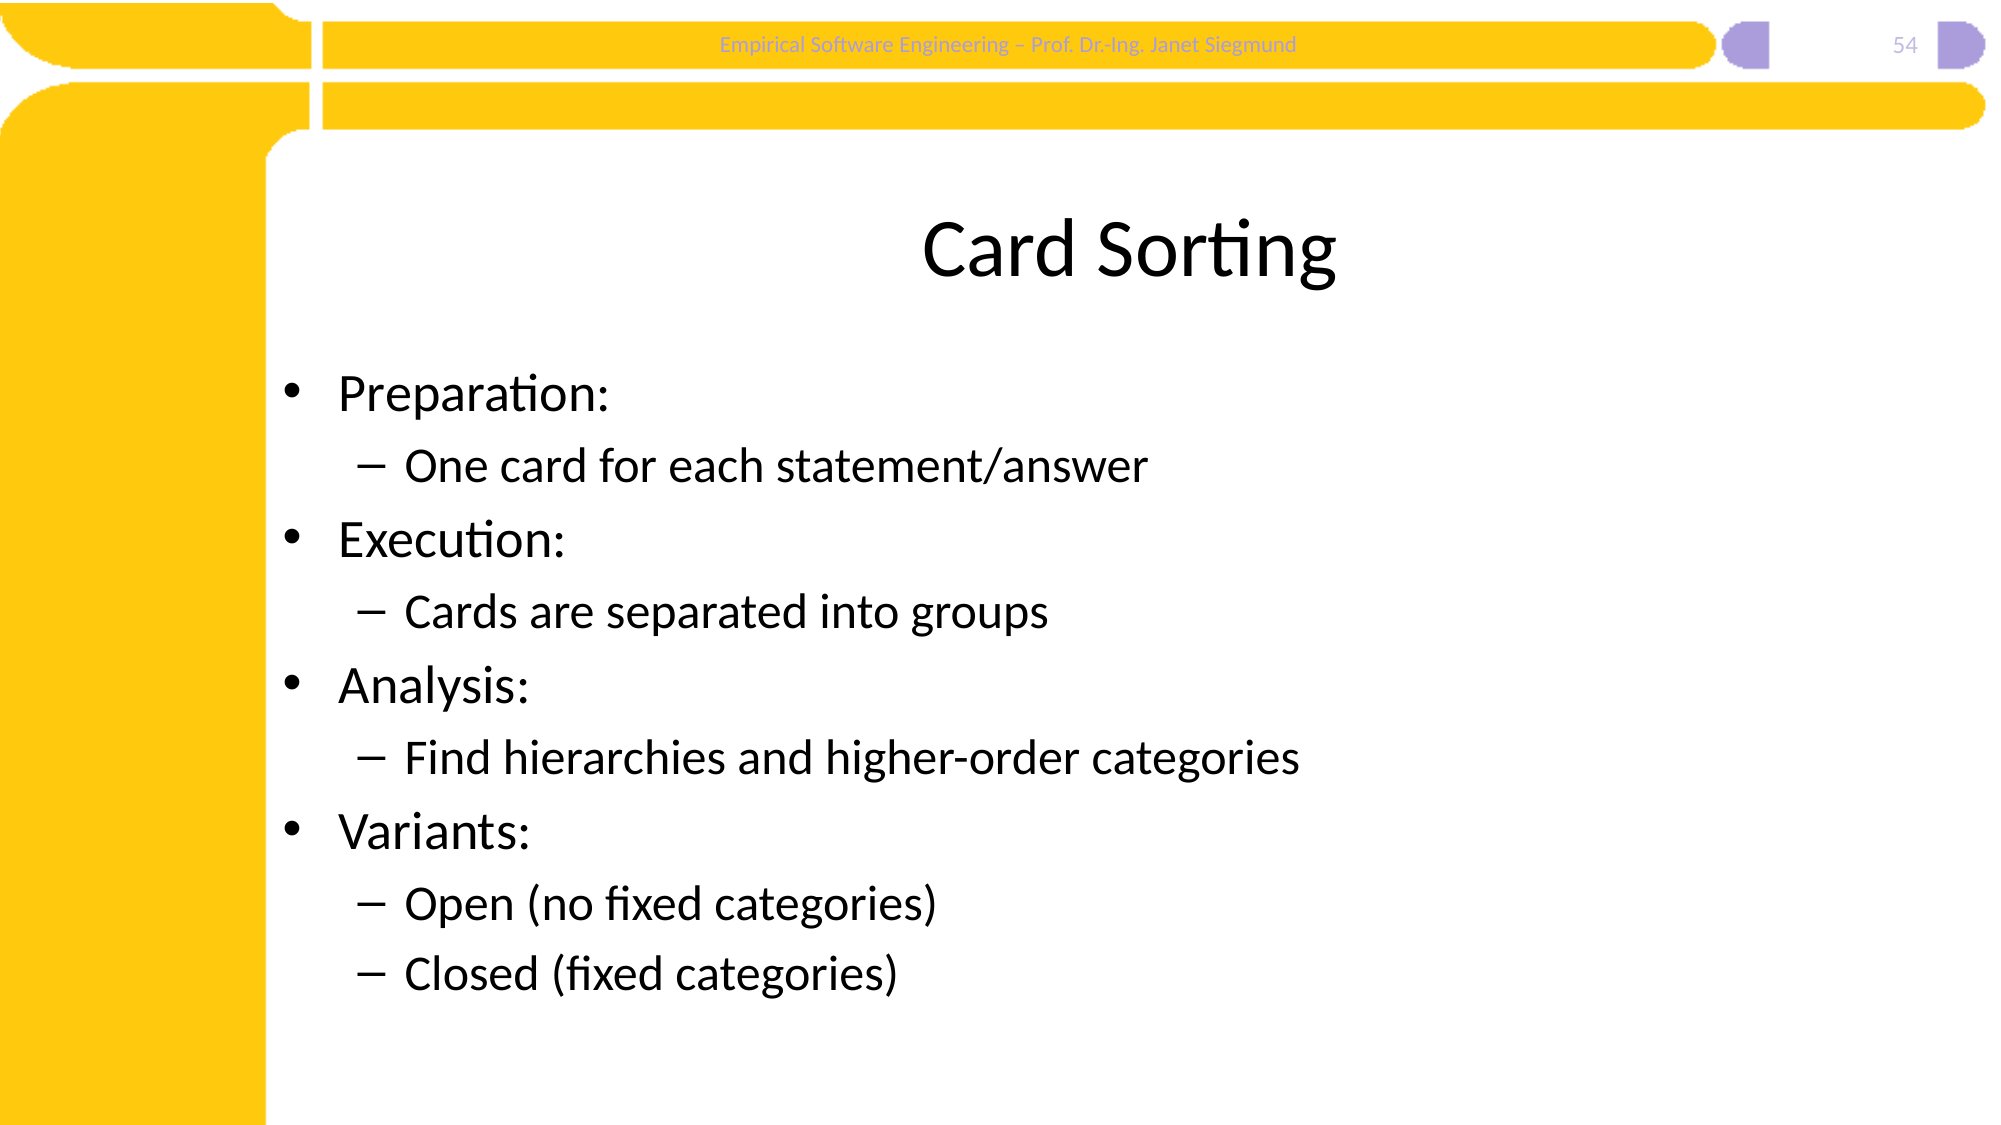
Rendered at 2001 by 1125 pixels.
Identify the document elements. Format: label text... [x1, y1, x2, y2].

slide_number 54 [1767, 20, 1934, 67]
picture [0, 3, 1999, 1125]
title Card Sorting [267, 149, 1993, 338]
list Preparation: One card for each statement/answer Execution: Cards are separated into groups Analysis: Find hierarchies and higher-order categories Variants: Open (no fixed categories) Closed (fixed categories) [267, 349, 1993, 1104]
